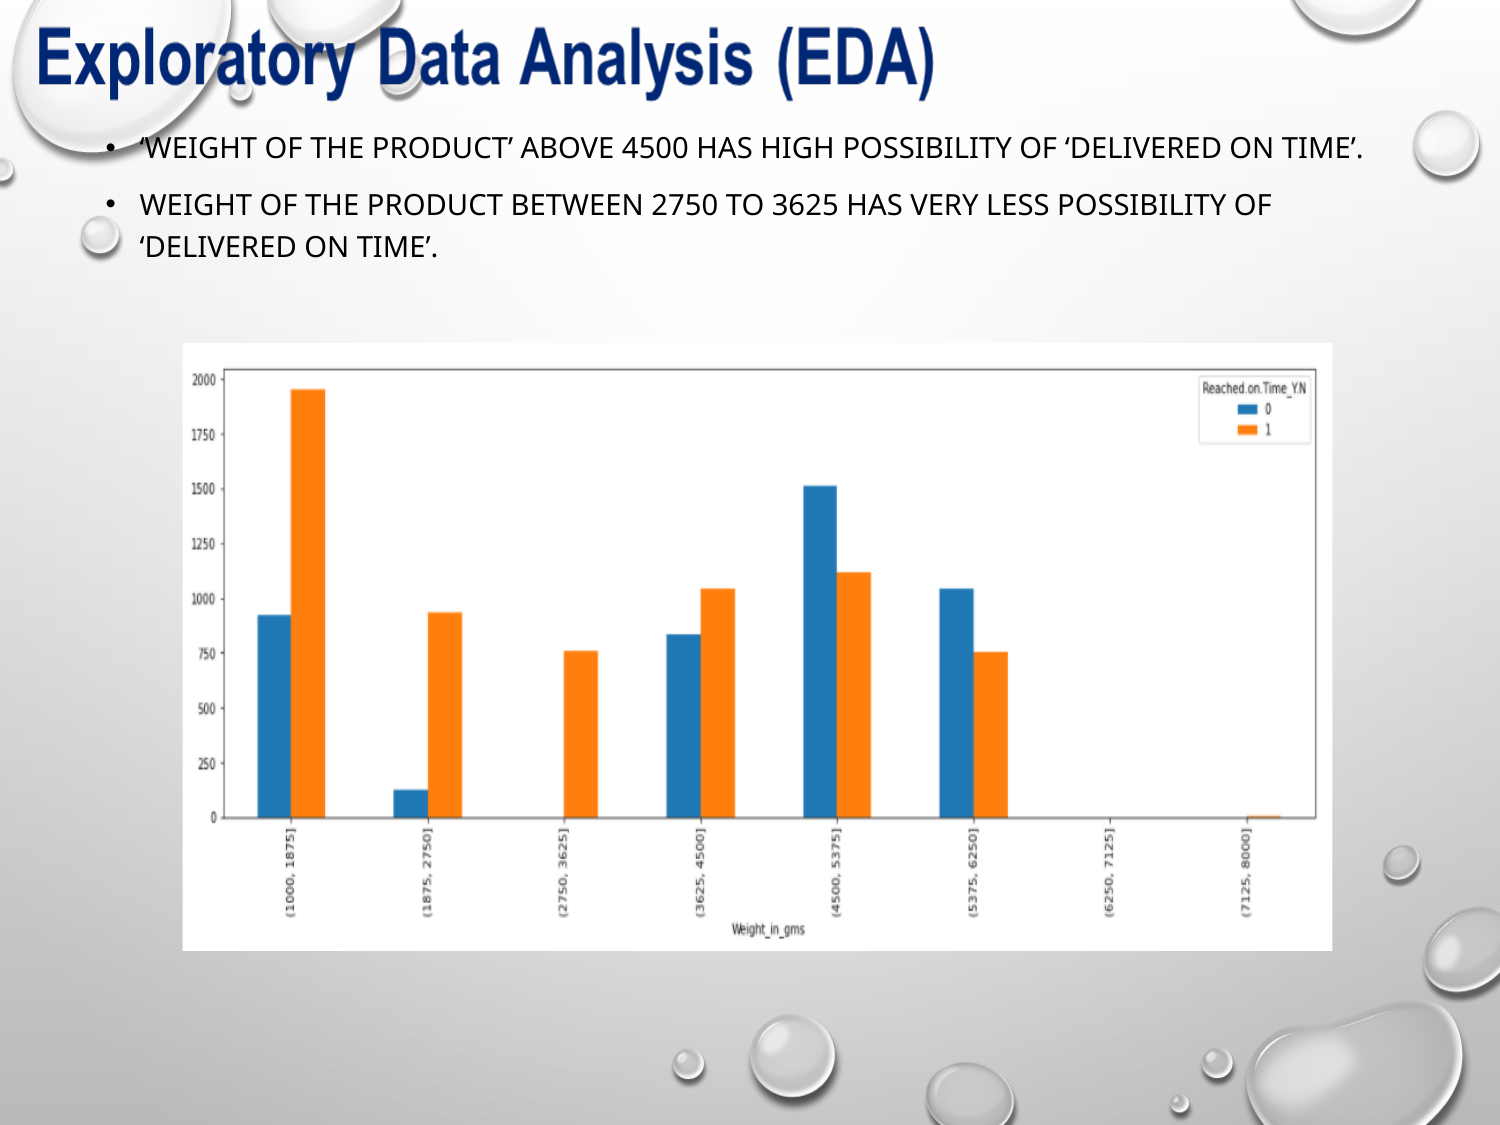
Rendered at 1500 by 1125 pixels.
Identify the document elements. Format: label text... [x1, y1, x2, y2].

list ‘Weight of the product’ above 4500 has high possibility of ‘delivered on time’. Weight of the product between 2750 to 3625 has very less possibility of ‘delivered on time’. [90, 209, 1385, 313]
picture [0, 0, 1500, 1125]
